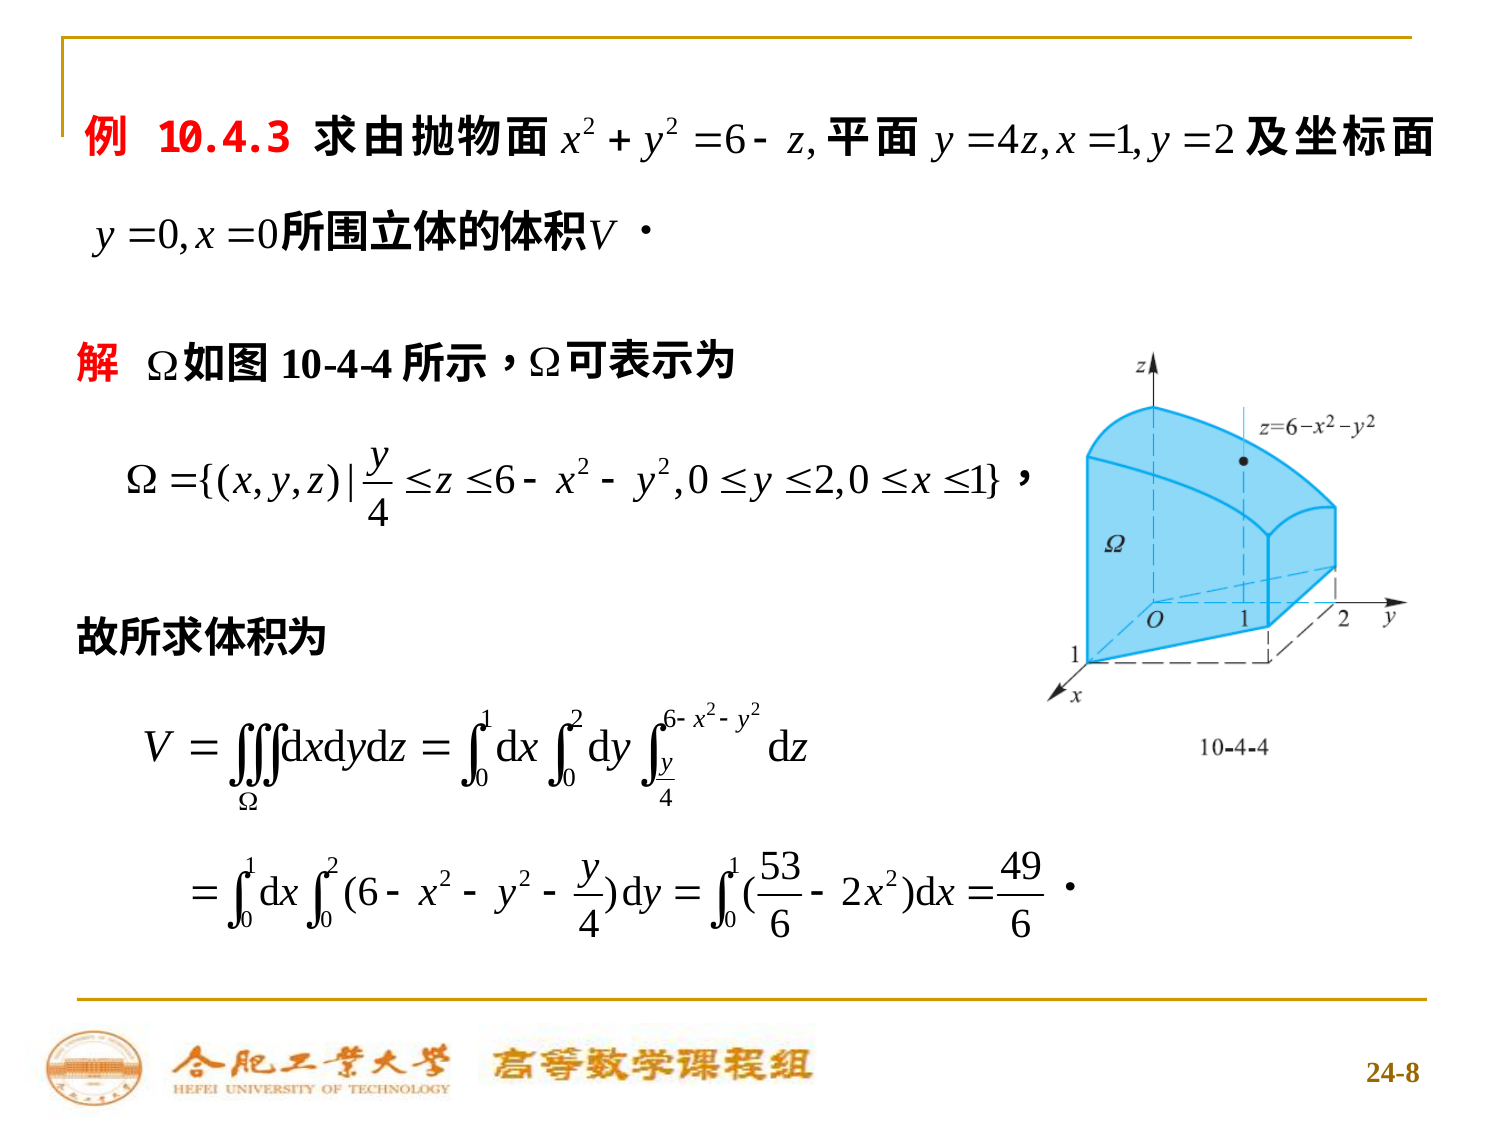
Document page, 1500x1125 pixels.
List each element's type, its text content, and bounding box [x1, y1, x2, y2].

picture [1045, 349, 1418, 756]
picture [25, 1023, 457, 1118]
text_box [84, 89, 1435, 295]
picture [478, 1023, 821, 1096]
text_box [76, 641, 1438, 988]
slide_number 24-8 [1084, 1020, 1436, 1097]
text_box [0, 0, 1500, 75]
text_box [76, 314, 1438, 634]
